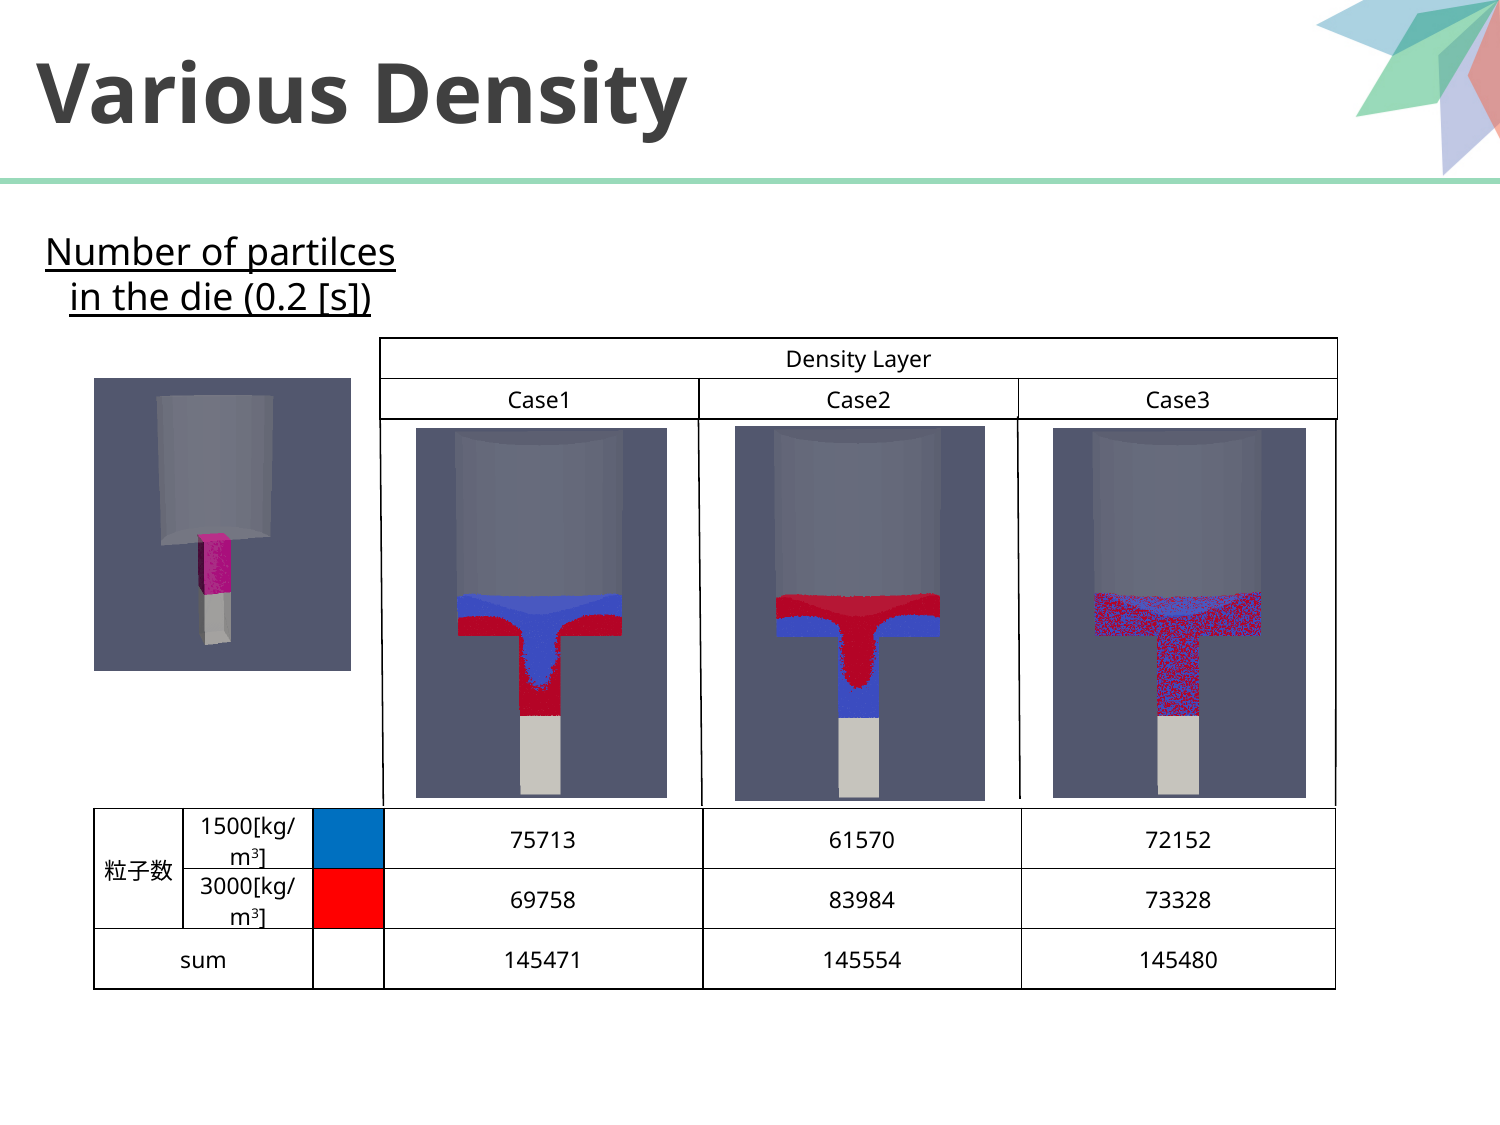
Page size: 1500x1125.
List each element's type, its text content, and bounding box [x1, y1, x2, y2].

table_header 粒子数 [95, 809, 182, 928]
text_box [0, 176, 1500, 186]
table_cell [314, 869, 383, 928]
picture [0, 186, 1500, 1125]
table_header Density Layer [381, 339, 1337, 378]
table_header 61570 [704, 809, 1021, 868]
text_box Number of partilces in the die (0.2 [s]) [0, 220, 442, 326]
table_header 72152 [1022, 809, 1335, 868]
table_cell 3000[kg/m3] [184, 869, 312, 928]
table_cell [314, 929, 383, 988]
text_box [698, 418, 703, 807]
table_cell Case1 [381, 379, 698, 418]
table_header 1500[kg/m3] [184, 809, 312, 868]
table_header [314, 809, 383, 868]
table_cell 83984 [704, 869, 1021, 928]
table_cell 69758 [385, 869, 702, 928]
table_cell Case2 [700, 379, 1018, 418]
table_cell Case3 [1019, 379, 1337, 418]
table_cell 145554 [704, 929, 1021, 988]
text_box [379, 418, 384, 807]
table_cell sum [95, 929, 312, 988]
table_cell 145471 [385, 929, 702, 988]
table_header 75713 [385, 809, 702, 868]
table_cell 73328 [1022, 869, 1335, 928]
table_cell 145480 [1022, 929, 1335, 988]
title Various Density [0, 2, 1500, 176]
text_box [1017, 416, 1021, 800]
